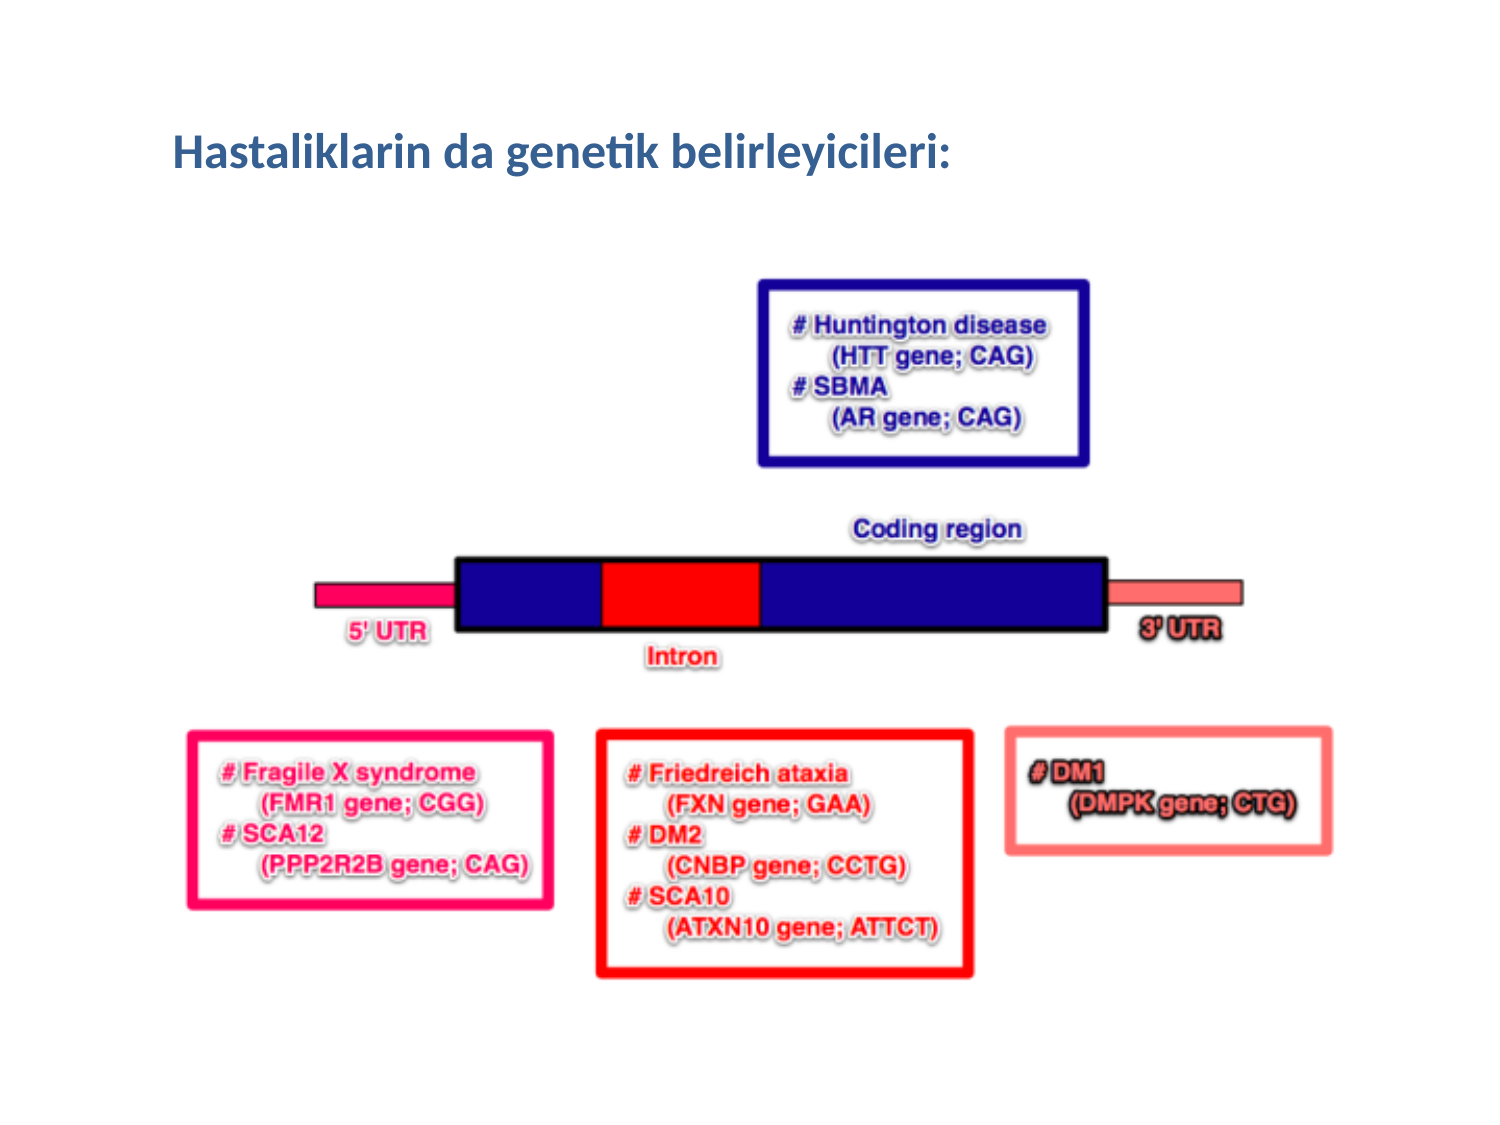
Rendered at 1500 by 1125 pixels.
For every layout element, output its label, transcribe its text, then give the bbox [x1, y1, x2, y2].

title Hastaliklarin da genetik belirleyicileri: [0, 54, 1238, 243]
picture [139, 241, 1378, 1024]
